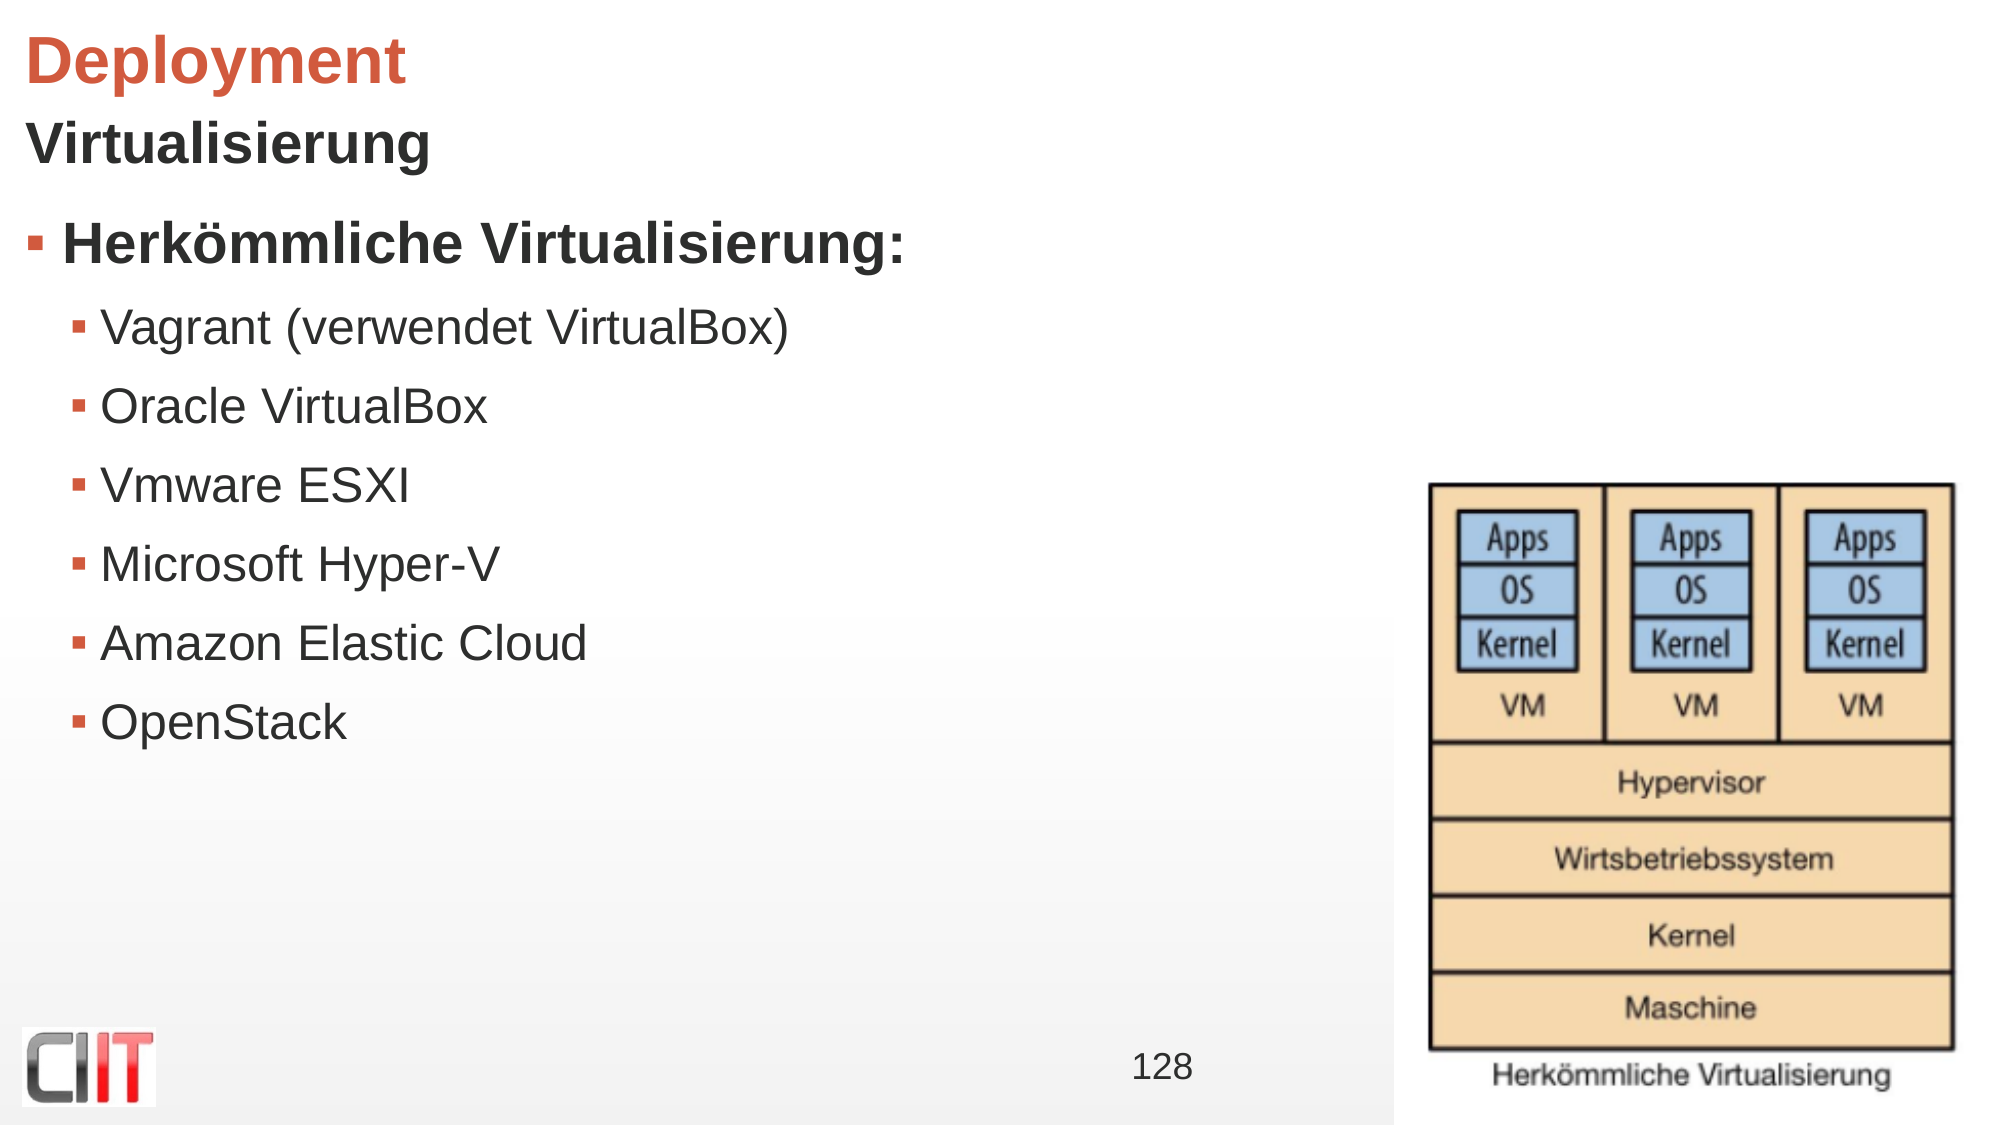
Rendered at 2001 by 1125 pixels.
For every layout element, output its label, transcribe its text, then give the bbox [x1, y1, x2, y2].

picture [1394, 471, 2000, 1125]
picture [22, 1027, 156, 1107]
list Virtualisierung Herkömmliche Virtualisierung: Vagrant (verwendet VirtualBox) Oracle VirtualBox Vmware ESXI Microsoft Hyper-V Amazon Elastic Cloud OpenStack [10, 105, 1908, 1019]
slide_number 128 [1116, 1034, 1268, 1071]
title Deployment [10, 7, 1586, 105]
